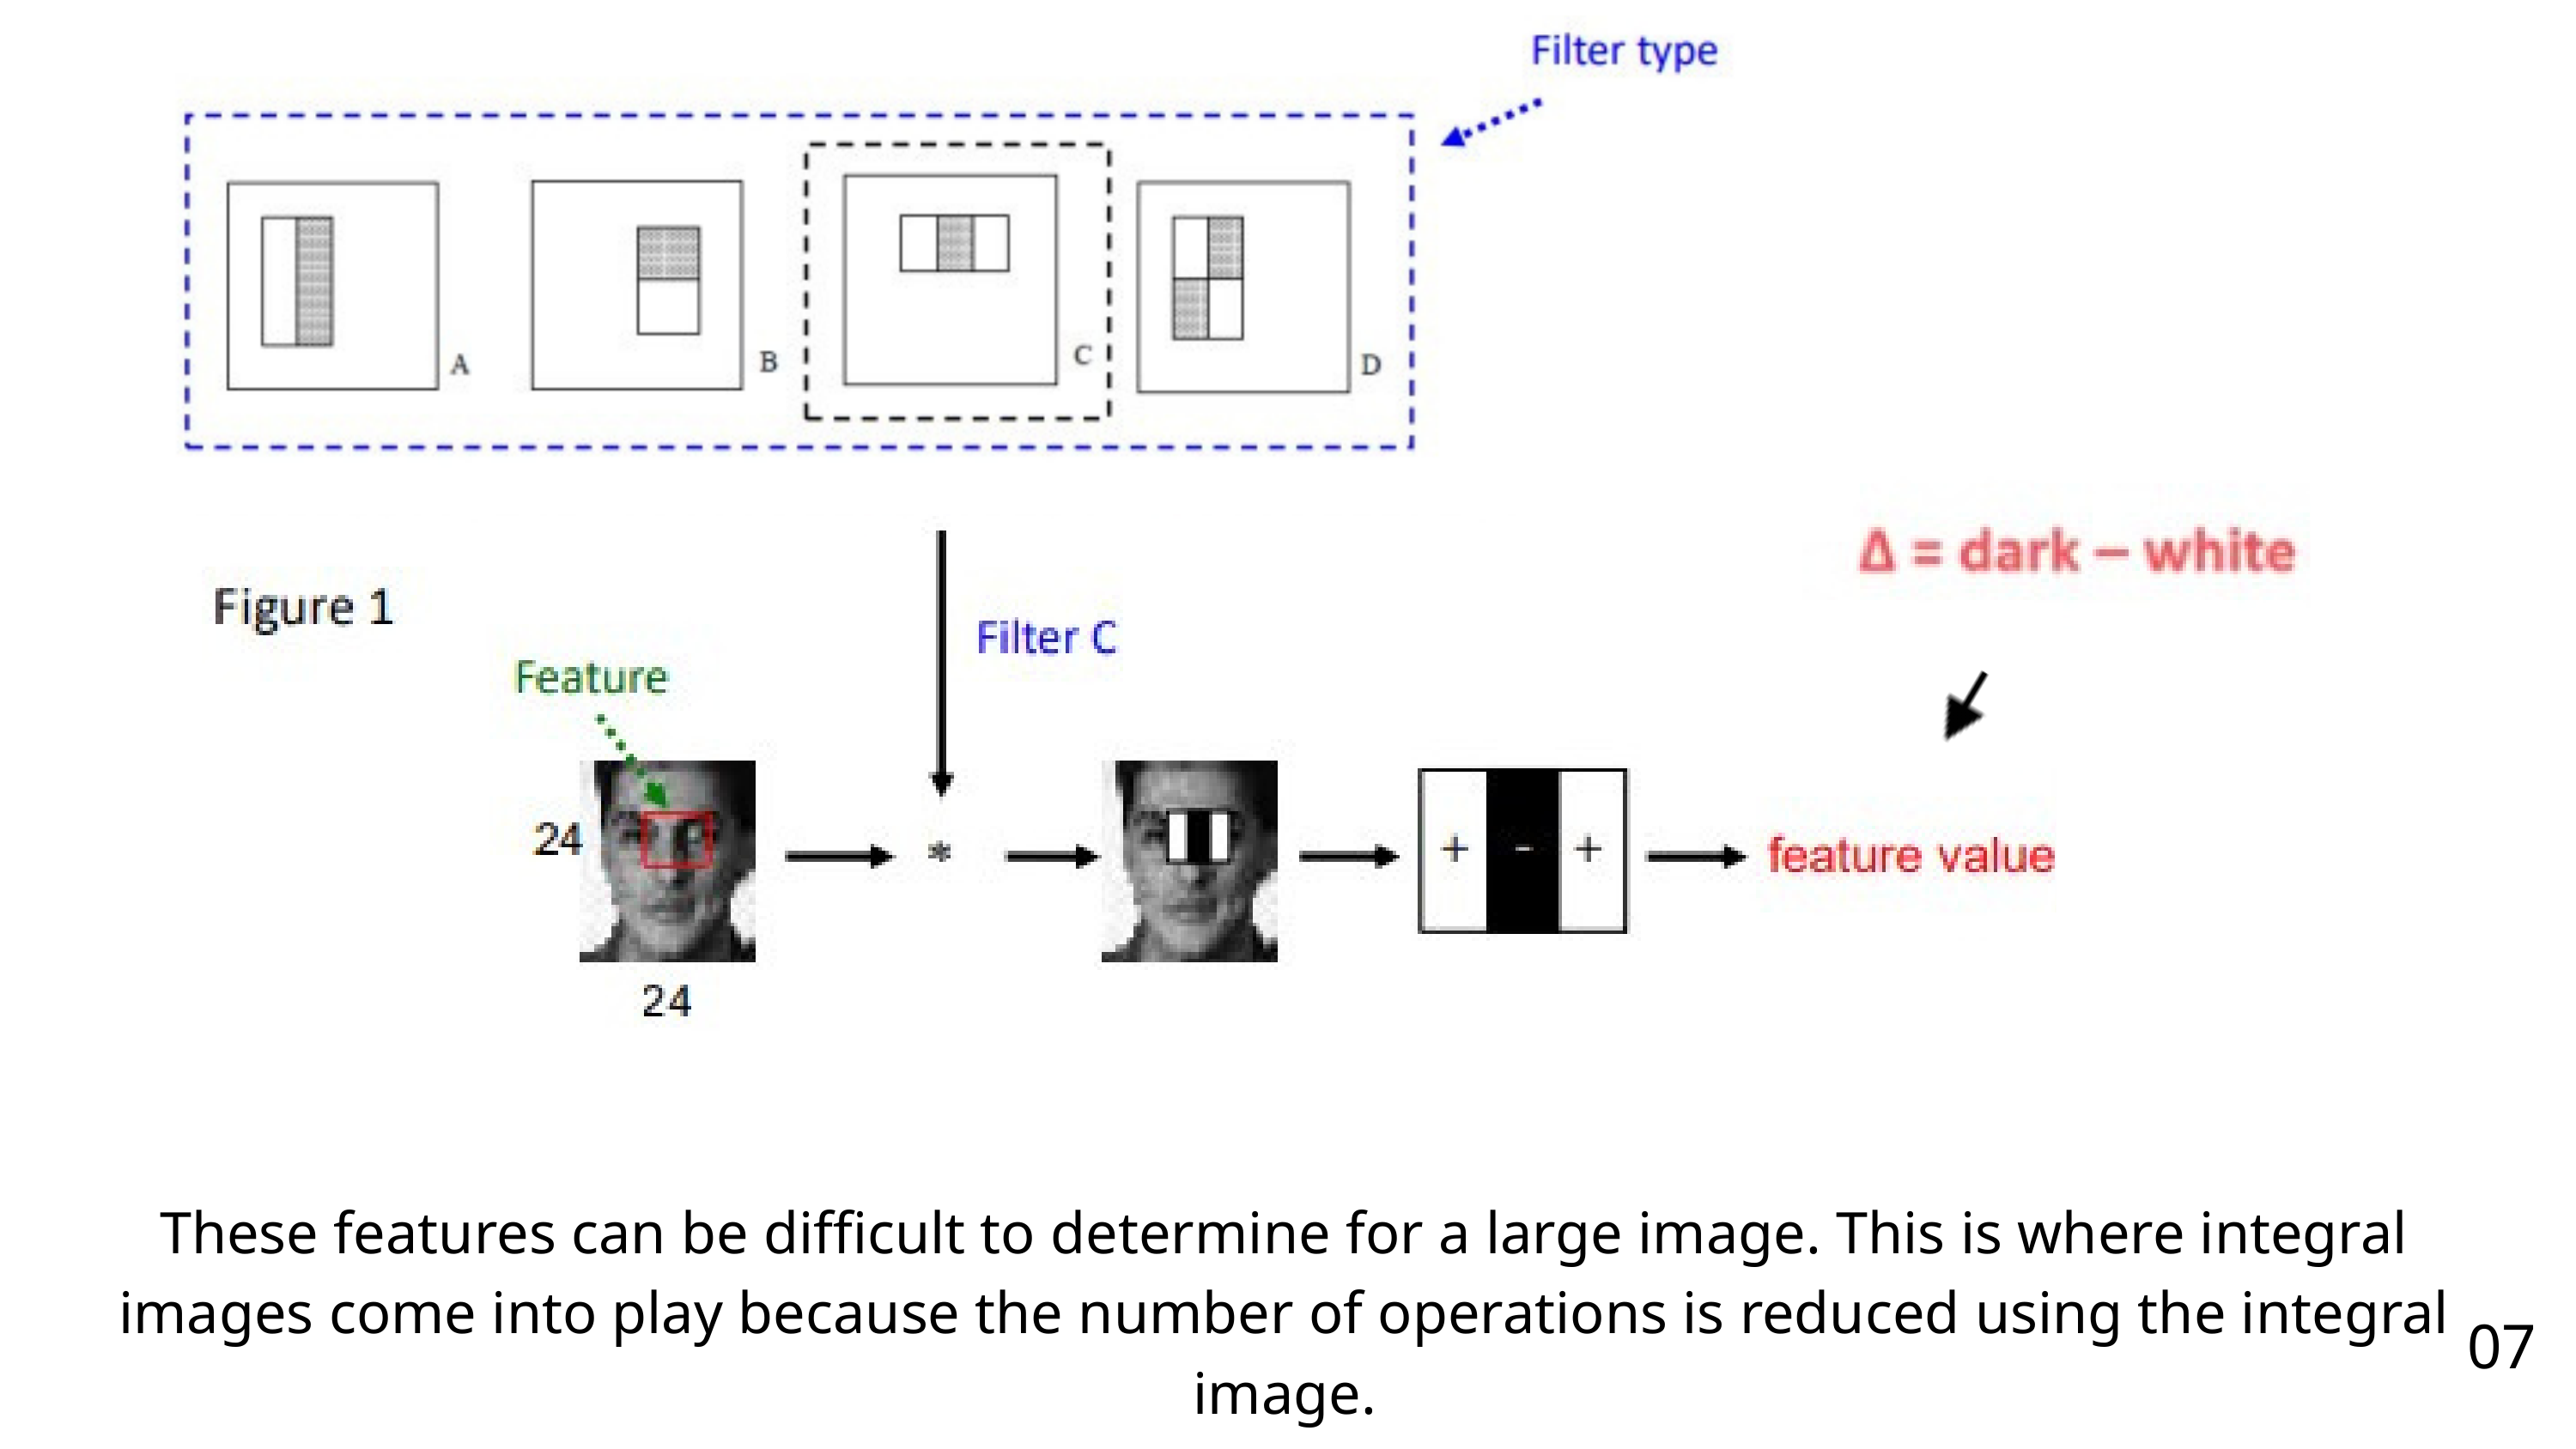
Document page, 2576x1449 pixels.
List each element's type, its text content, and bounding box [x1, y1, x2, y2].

text_box These features can be difficult to determine for a large image. This is where integral images come into play because the number of operations is reduced using the integral image. [102, 1185, 2468, 1426]
text_box 07 [2468, 1295, 2549, 1381]
picture [166, 15, 1752, 470]
picture [196, 426, 2311, 1039]
